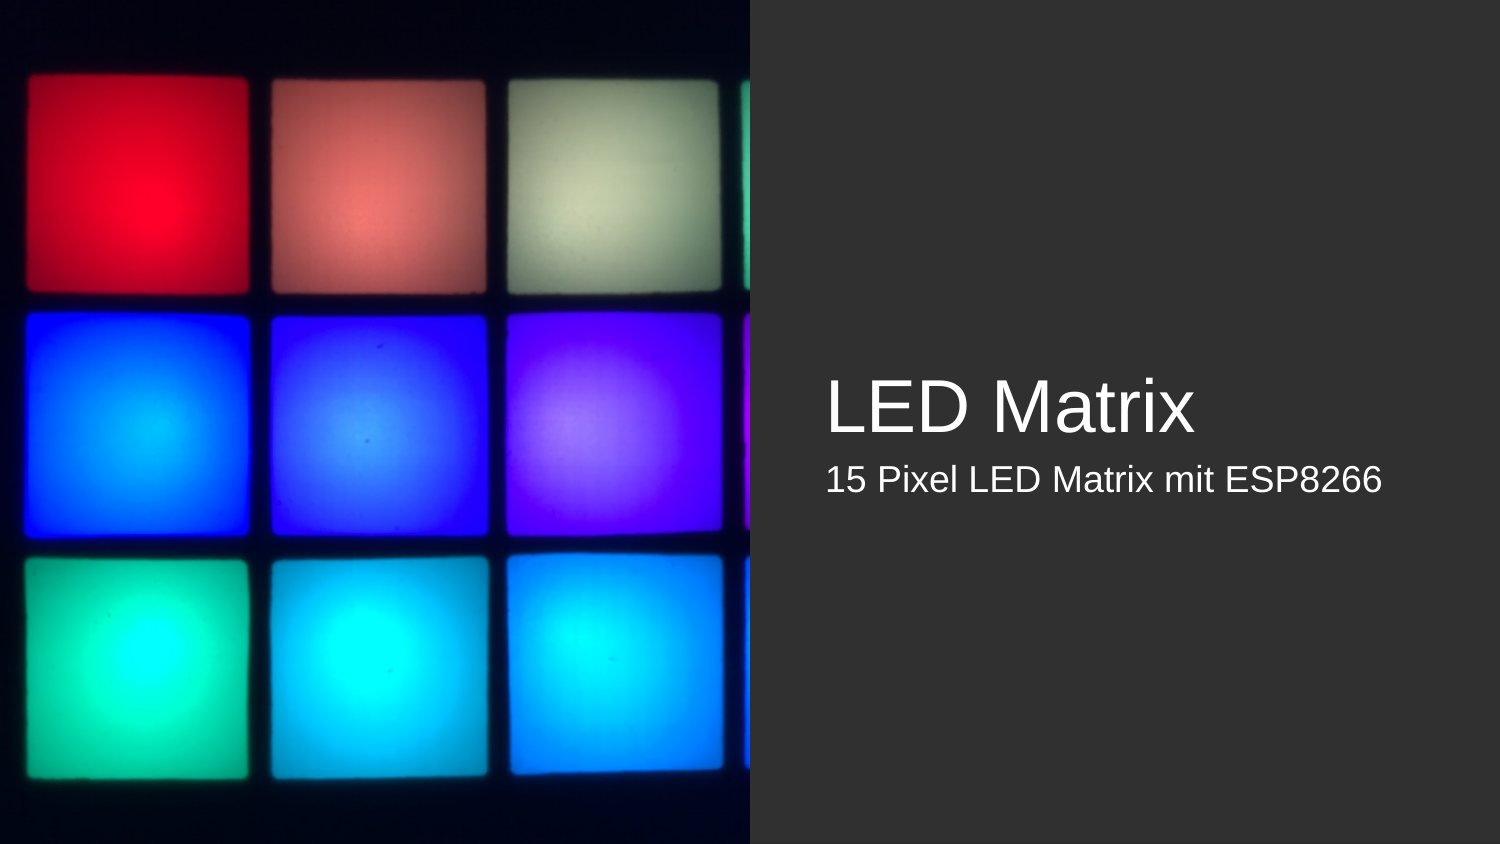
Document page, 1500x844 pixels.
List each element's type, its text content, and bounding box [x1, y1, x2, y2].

picture [0, 0, 751, 844]
list LED Matrix 15 Pixel LED Matrix mit ESP8266 [810, 118, 1440, 725]
